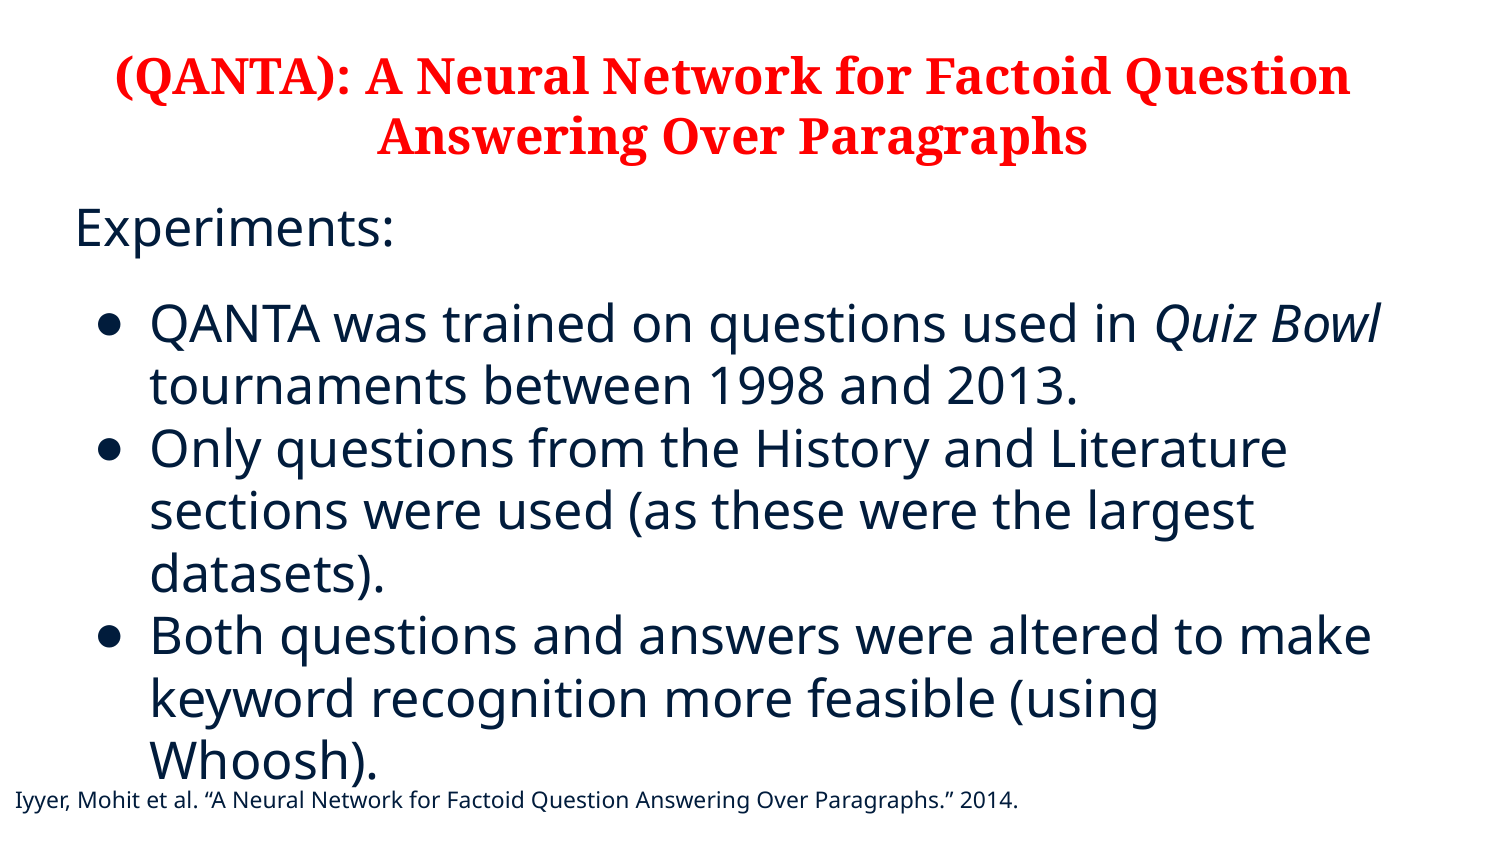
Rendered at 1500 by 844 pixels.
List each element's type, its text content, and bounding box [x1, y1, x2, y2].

list Experiments: QANTA was trained on questions used in Quiz Bowl tournaments between 1998 and 2013. Only questions from the History and Literature sections were used (as these were the largest datasets). Both questions and answers were altered to make keyword recognition more feasible (using Whoosh). [59, 179, 1410, 623]
title (QANTA): A Neural Network for Factoid Question Answering Over Paragraphs [41, 64, 1425, 180]
list Iyyer, Mohit et al. “A Neural Network for Factoid Question Answering Over Paragraphs.” 2014. [0, 770, 1375, 844]
